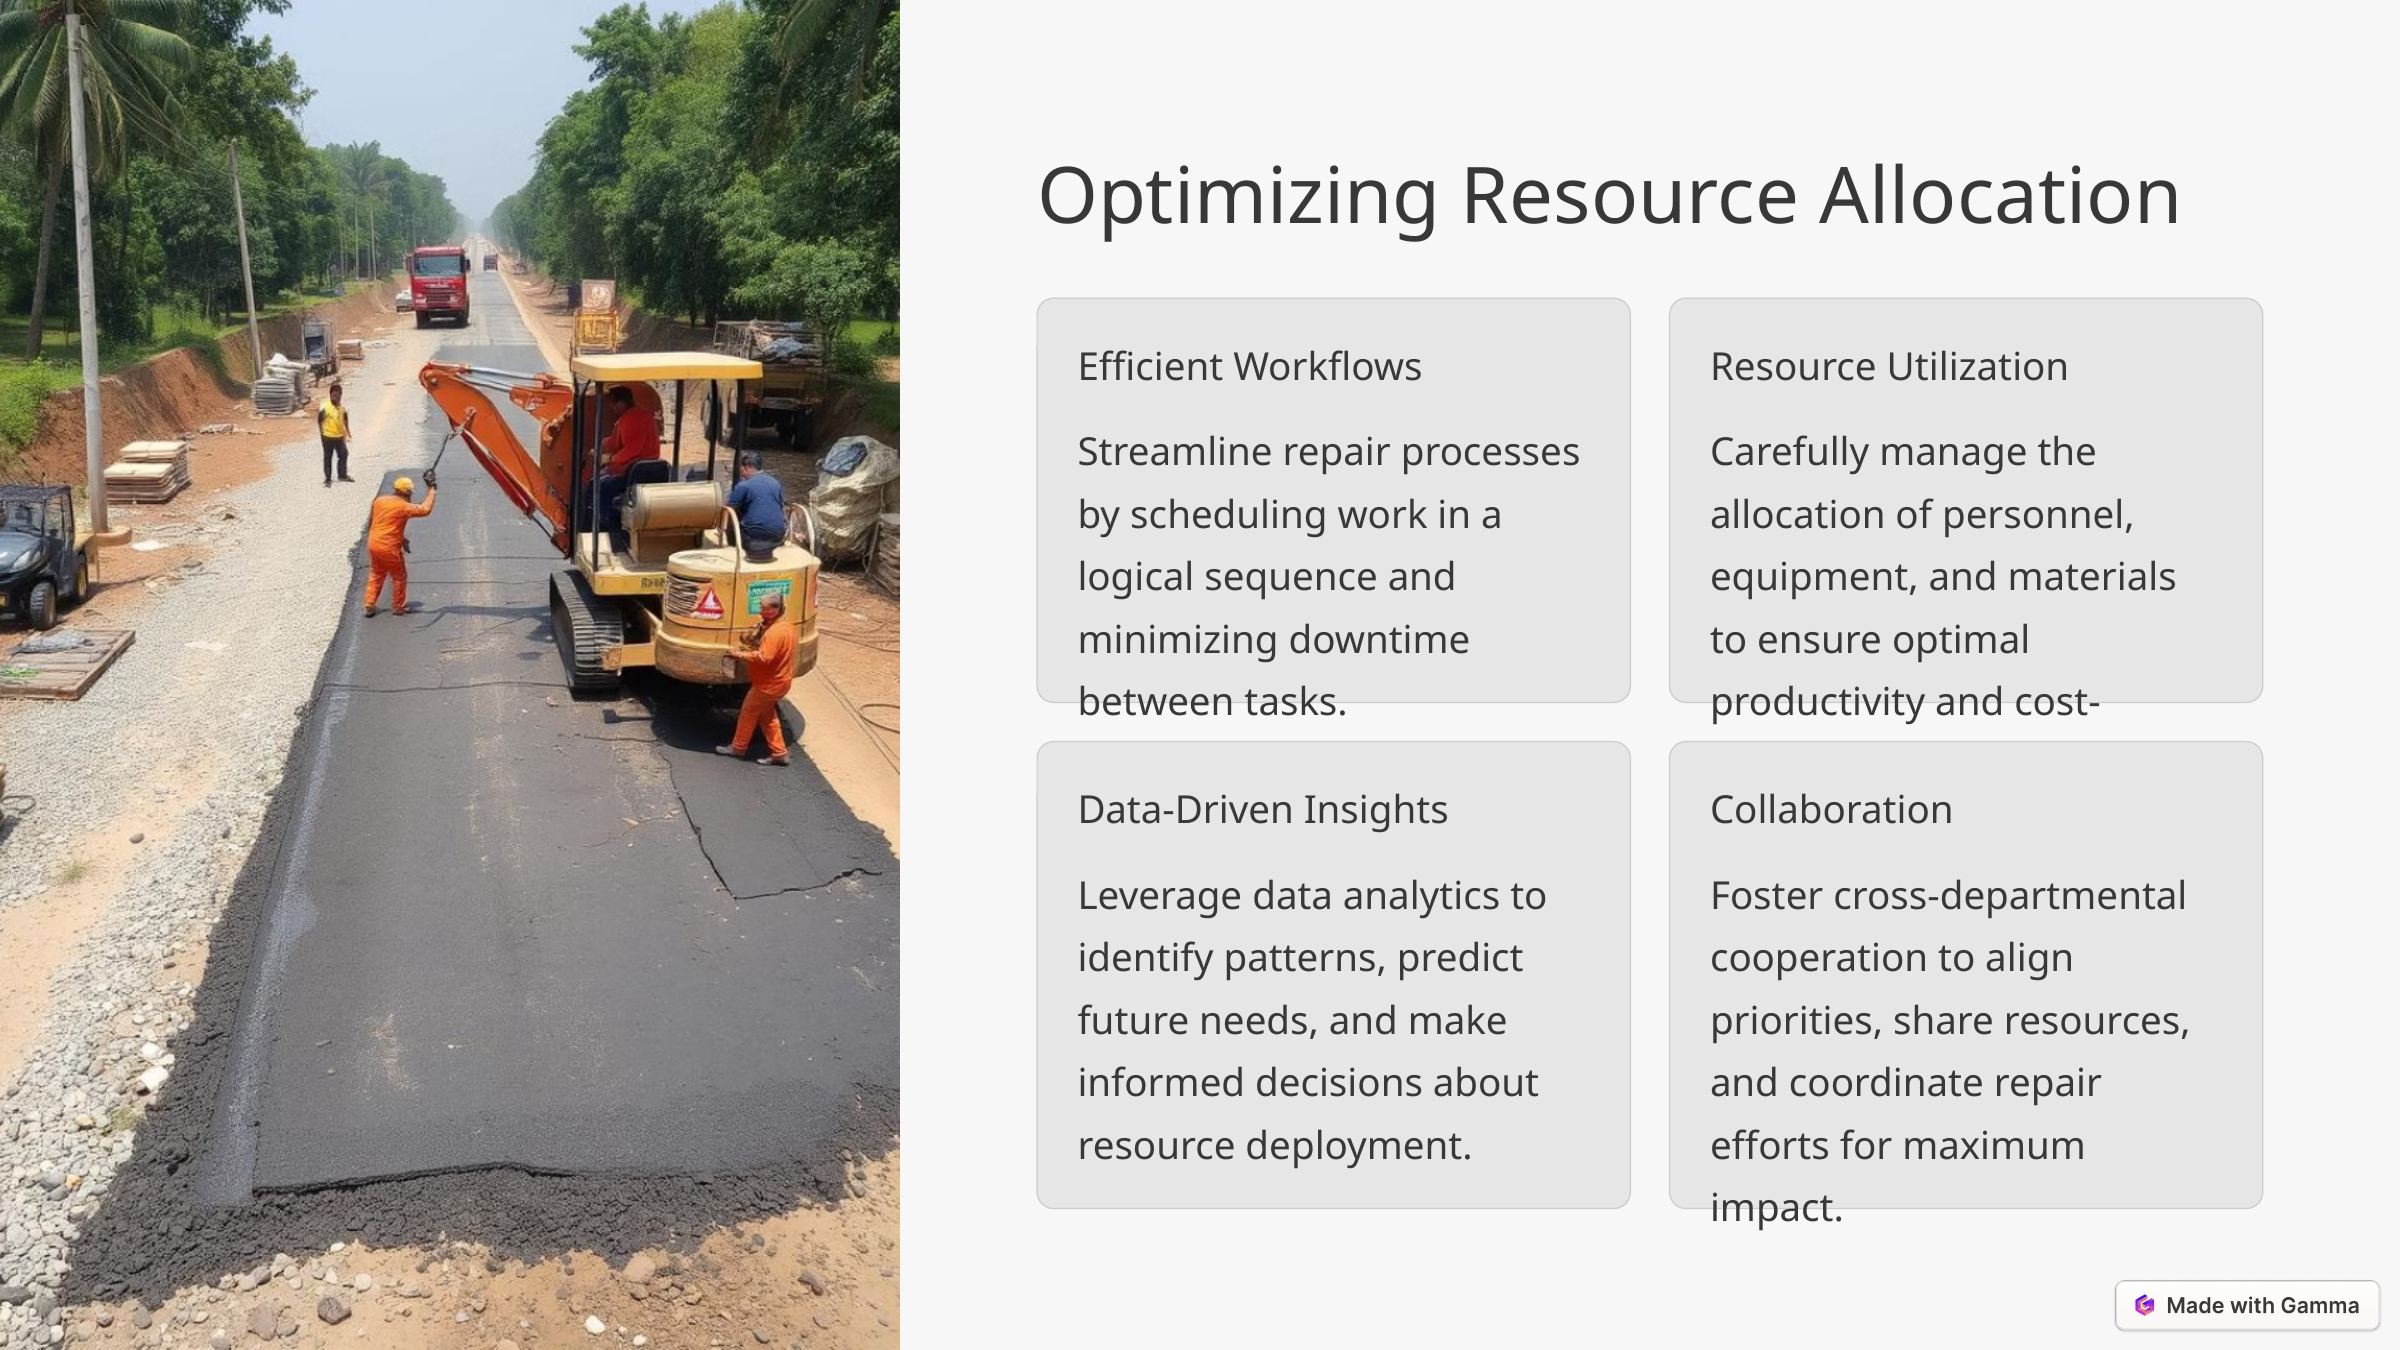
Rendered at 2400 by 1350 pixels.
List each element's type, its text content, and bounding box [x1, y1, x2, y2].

text_box Efficient Workflows [1077, 338, 1470, 388]
text_box Collaboration [1710, 782, 2102, 831]
text_box [1037, 298, 1631, 703]
text_box Data-Driven Insights [1077, 782, 1470, 831]
text_box Foster cross-departmental cooperation to align priorities, share resources, and coordinate repair efforts for maximum impact. [1709, 854, 2223, 1168]
text_box [1669, 741, 2263, 1209]
text_box Streamline repair processes by scheduling work in a logical sequence and minimizing downtime between tasks. [1077, 411, 1590, 662]
text_box [1037, 741, 1631, 1209]
text_box Resource Utilization [1710, 338, 2102, 388]
text_box Optimizing Resource Allocation [1037, 141, 1923, 240]
picture [2106, 1271, 2389, 1339]
text_box Leverage data analytics to identify patterns, predict future needs, and make informed decisions about resource deployment. [1077, 854, 1590, 1106]
text_box Carefully manage the allocation of personnel, equipment, and materials to ensure optimal productivity and cost-effectiveness. [1709, 411, 2223, 662]
text_box [1669, 298, 2263, 703]
picture [0, 0, 900, 1350]
